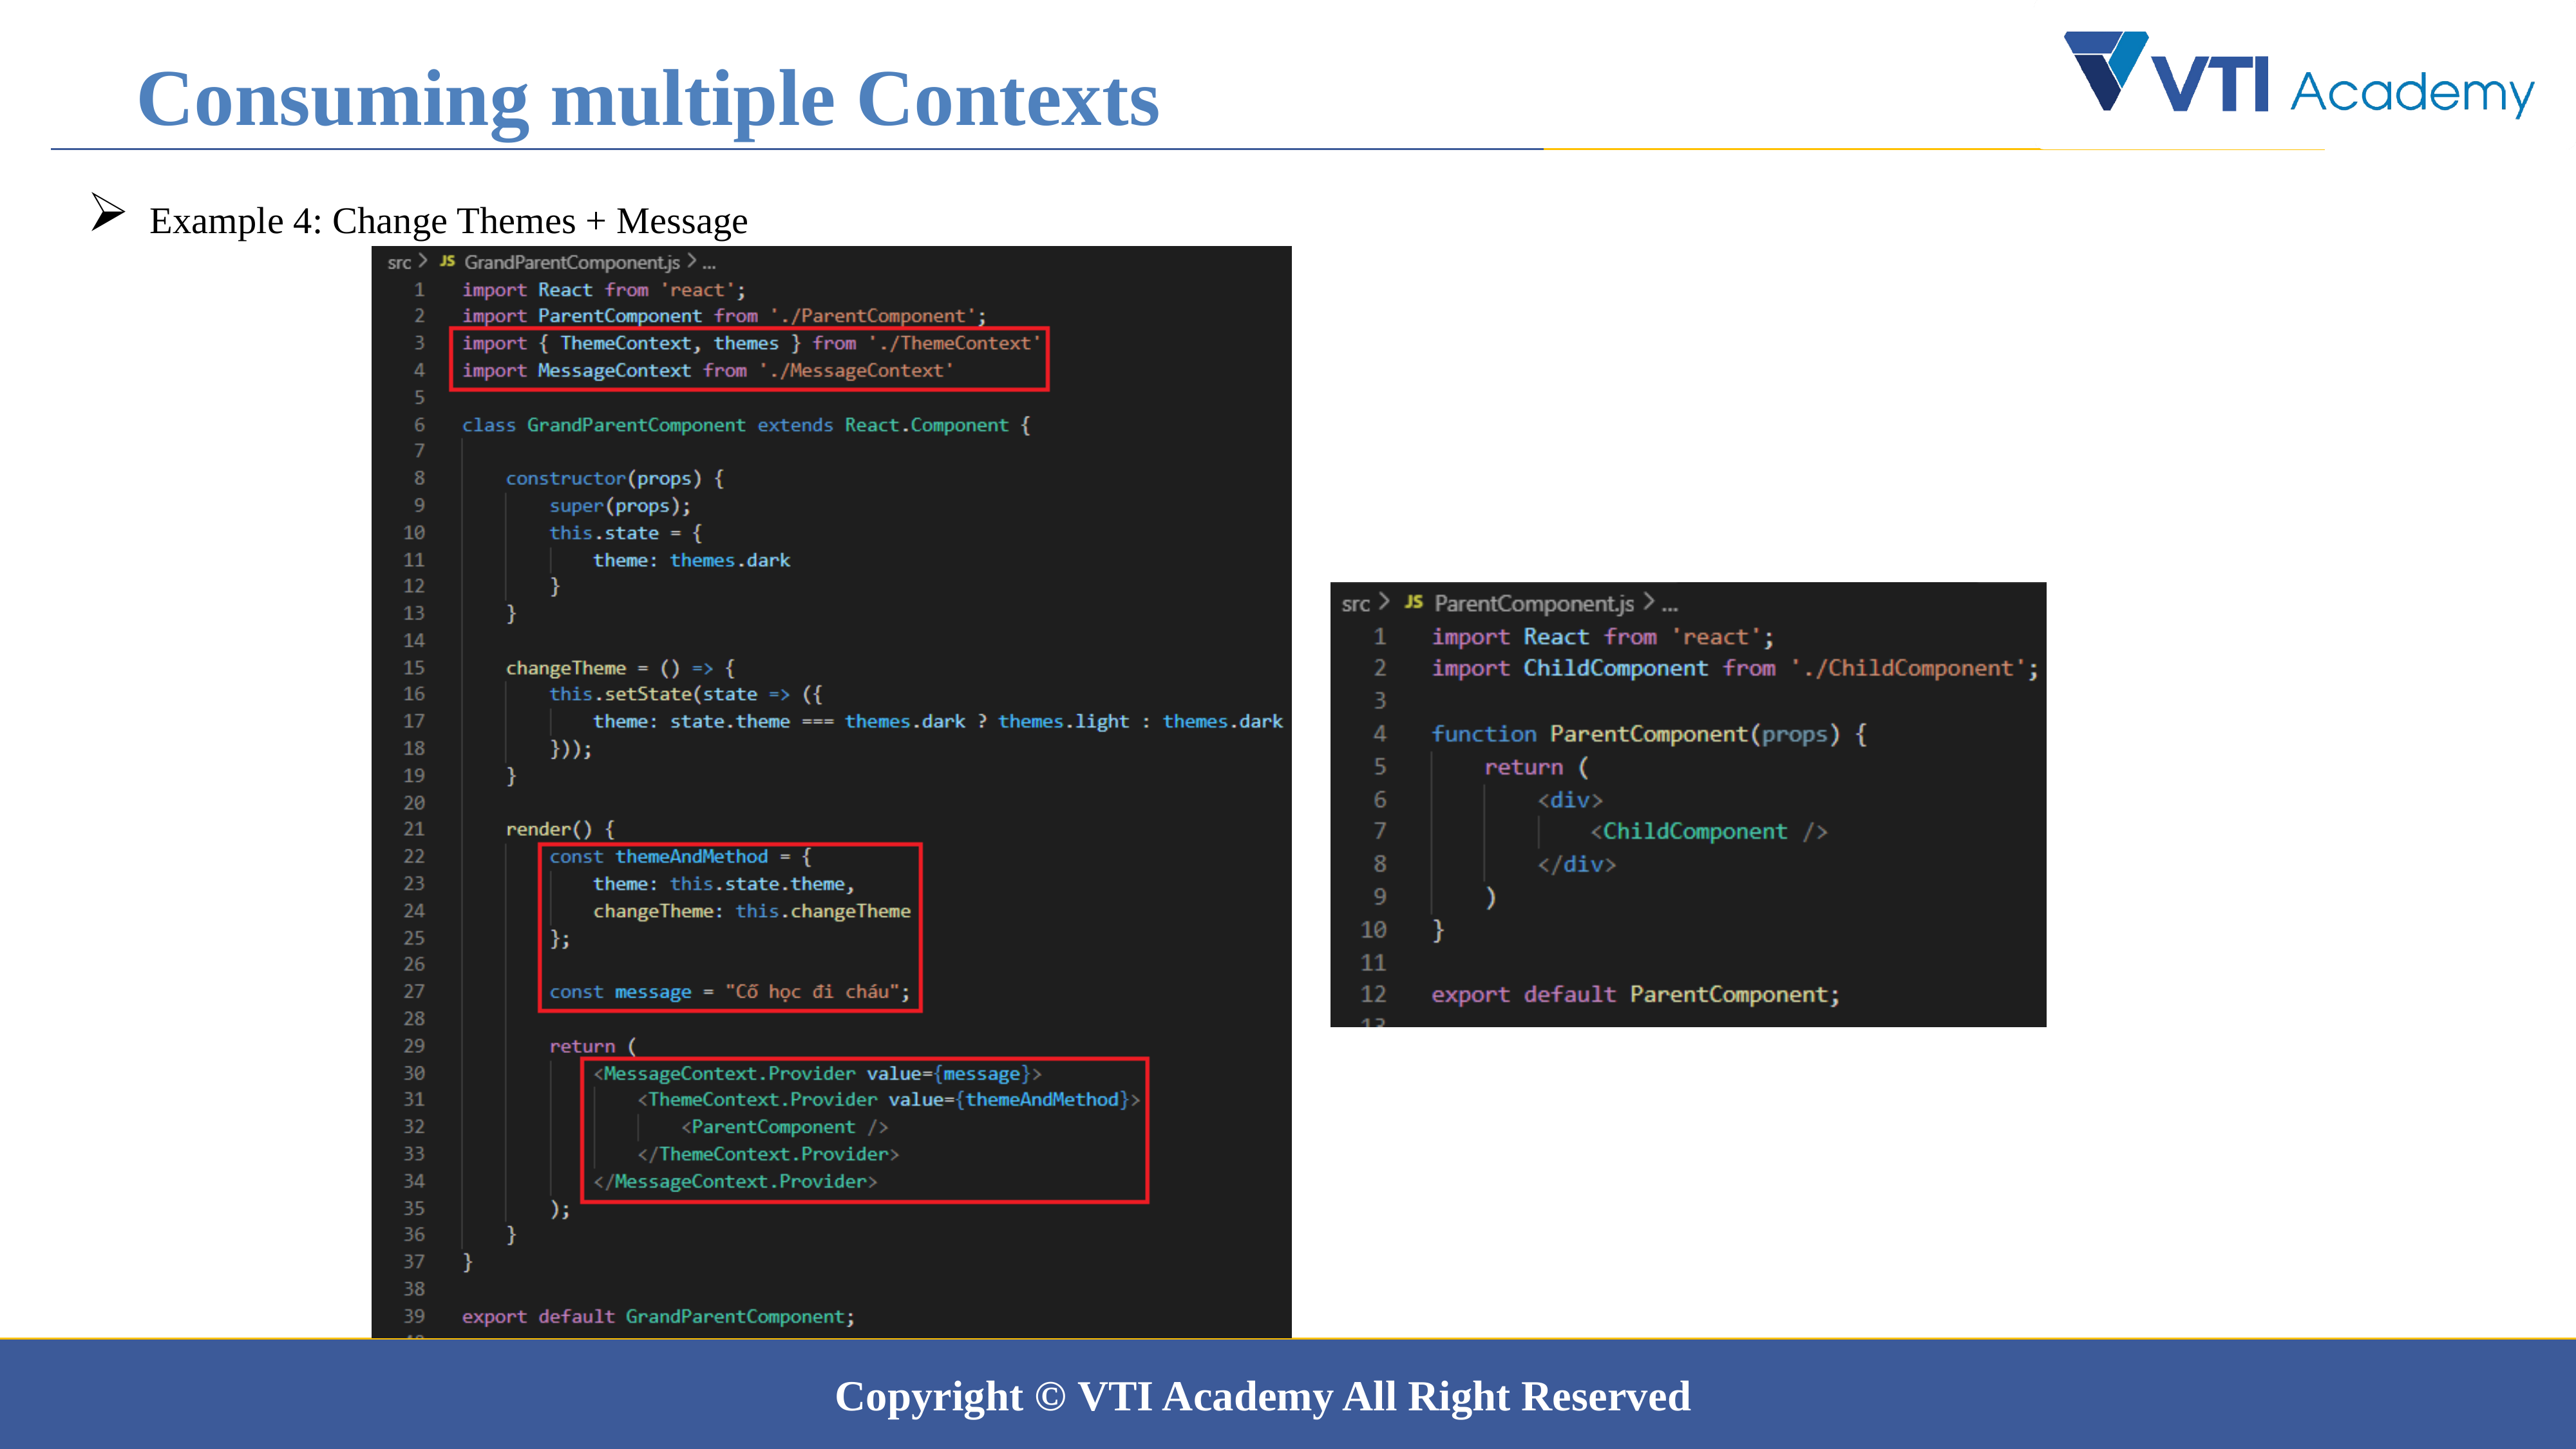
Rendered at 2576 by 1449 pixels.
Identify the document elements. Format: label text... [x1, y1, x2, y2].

picture [1331, 582, 2047, 1027]
text_box Consuming multiple Contexts [126, 60, 1774, 126]
text_box Example 4: Change Themes + Message [77, 191, 1238, 247]
picture [372, 246, 1293, 1339]
picture [2034, 0, 2576, 149]
